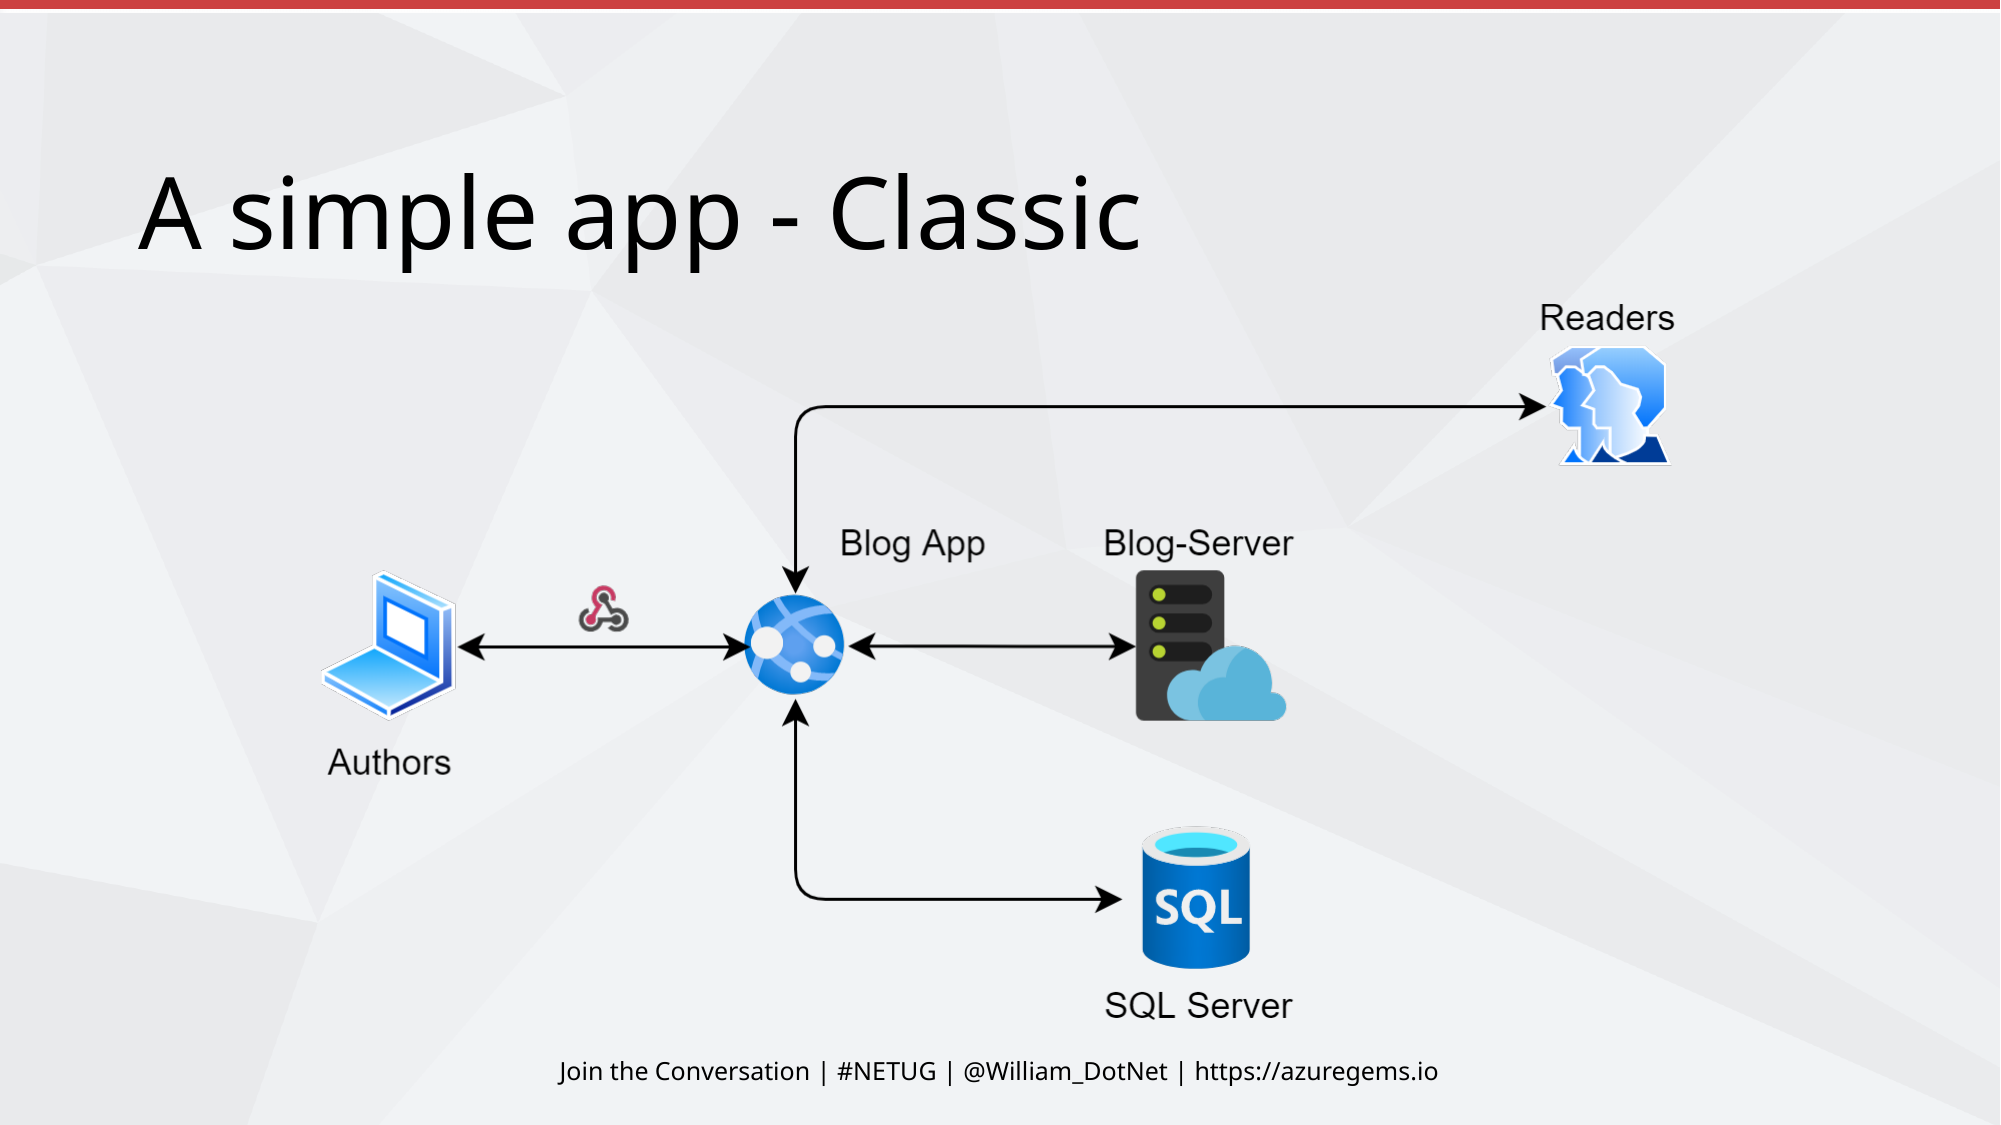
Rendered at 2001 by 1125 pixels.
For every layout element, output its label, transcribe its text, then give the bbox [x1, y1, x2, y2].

text_box [0, 13, 2000, 1125]
picture [314, 285, 1686, 1036]
footer Join the Conversation | #NETUG | @William_DotNet | https://azuregems.io [123, 1042, 1877, 1103]
text_box A simple app - Classic [123, 60, 1877, 278]
